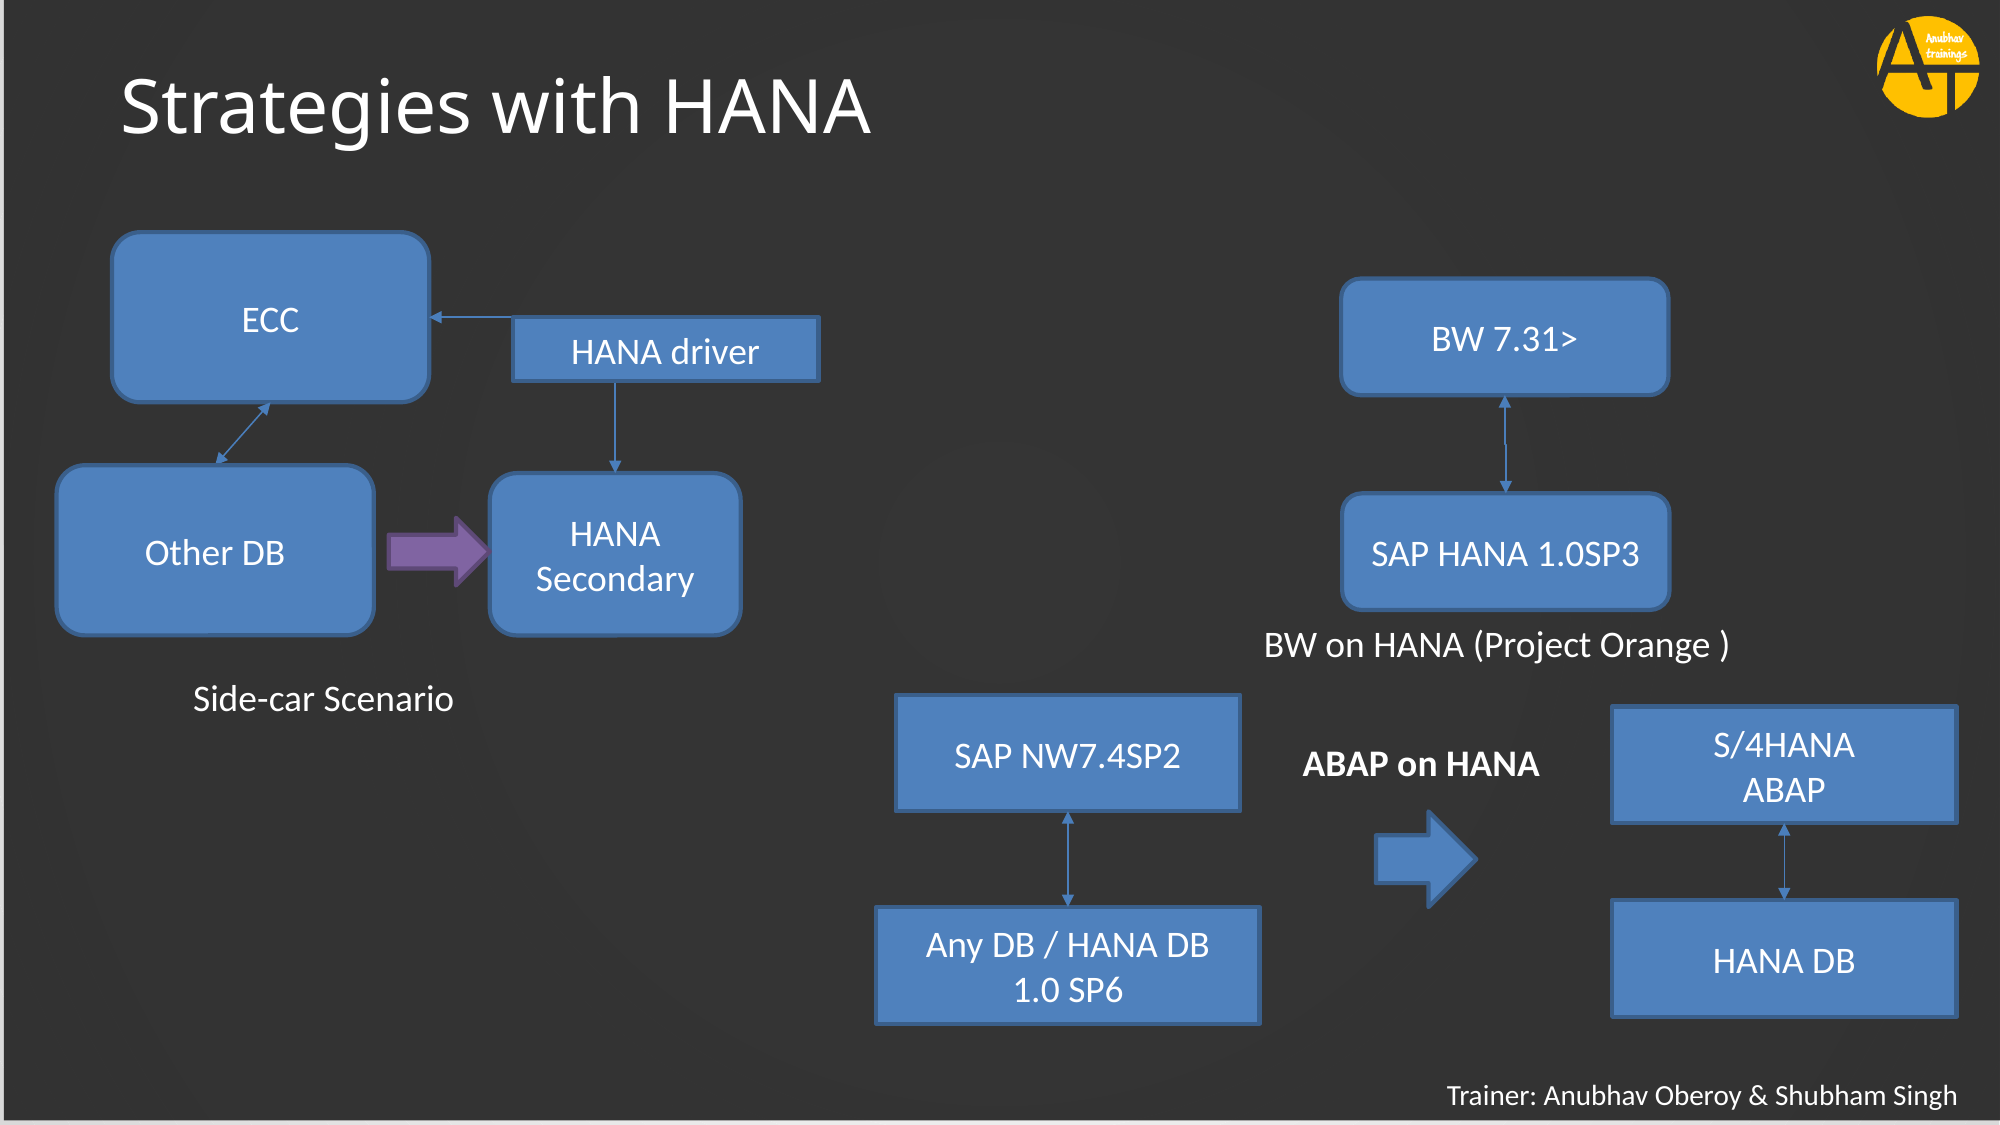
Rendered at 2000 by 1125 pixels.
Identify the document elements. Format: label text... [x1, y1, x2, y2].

text_box BW on HANA (Project Orange ) [1249, 612, 1763, 672]
title Strategies with HANA [99, 45, 1900, 162]
text_box ECC [109, 230, 432, 405]
text_box HANA DB [1610, 898, 1959, 1019]
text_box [214, 402, 271, 466]
text_box Any DB / HANA DB 1.0 SP6 [874, 905, 1262, 1026]
text_box SAP HANA 1.0SP3 [1340, 491, 1672, 612]
text_box BW 7.31> [1339, 276, 1671, 398]
text_box HANA driver [614, 315, 821, 383]
text_box [1373, 809, 1479, 910]
text_box S/4HANA ABAP [1610, 704, 1959, 825]
text_box ABAP on HANA [1262, 731, 1590, 792]
footer Trainer: Anubhav Oberoy & Shubham Singh [1413, 1070, 1992, 1118]
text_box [428, 316, 616, 474]
picture [1866, 9, 1985, 126]
text_box Side-car Scenario [178, 666, 632, 726]
text_box SAP NW7.4SP2 [894, 693, 1242, 813]
text_box HANA Secondary [487, 470, 743, 638]
text_box [2, 0, 2000, 1122]
text_box [386, 515, 492, 588]
text_box Other DB [54, 463, 376, 638]
